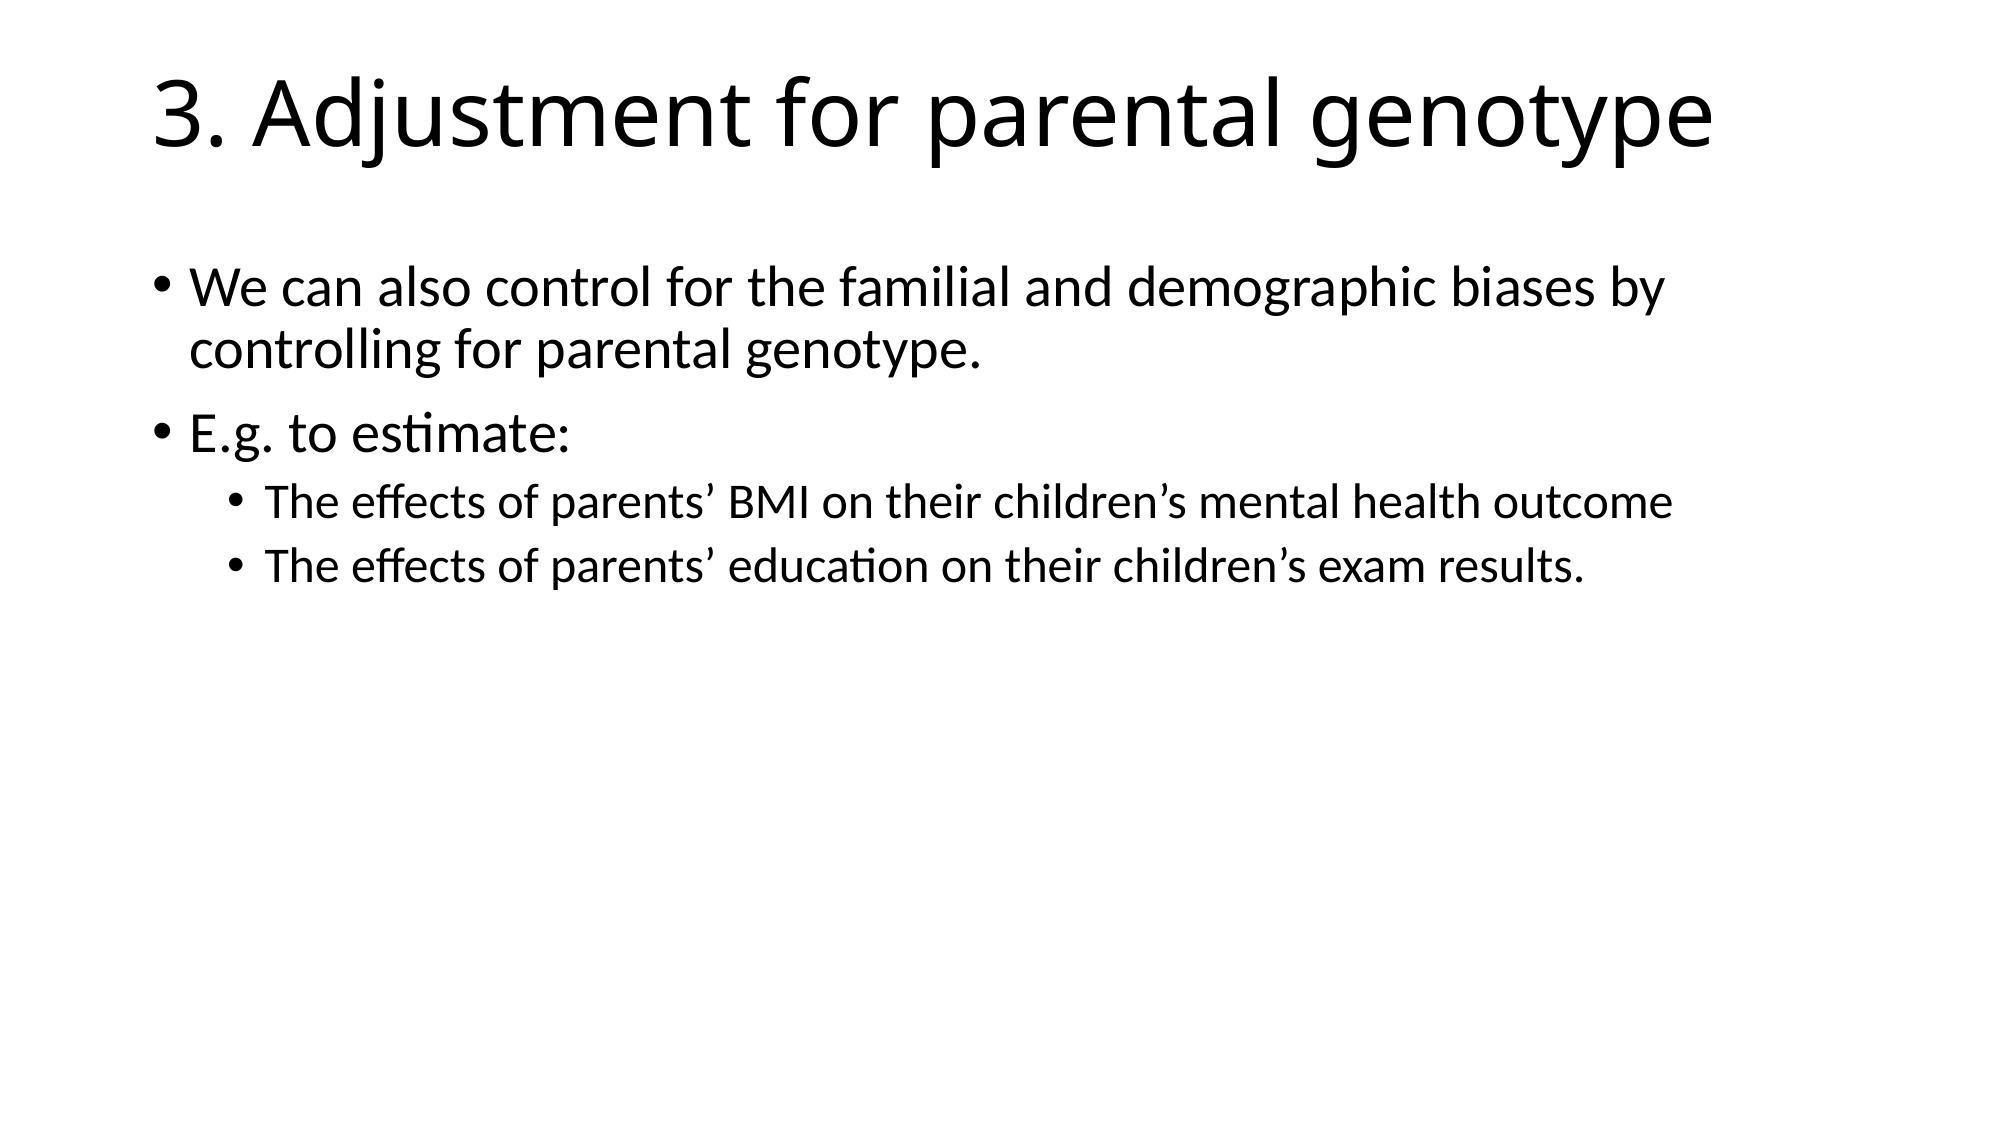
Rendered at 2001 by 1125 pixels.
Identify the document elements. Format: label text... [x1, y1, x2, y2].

text_box We can also control for the familial and demographic biases by controlling for parental genotype. E.g. to estimate: The effects of parents’ BMI on their children’s mental health outcome The effects of parents’ education on their children’s exam results. [137, 248, 1863, 1125]
text_box 3. Adjustment for parental genotype [137, 59, 1863, 248]
